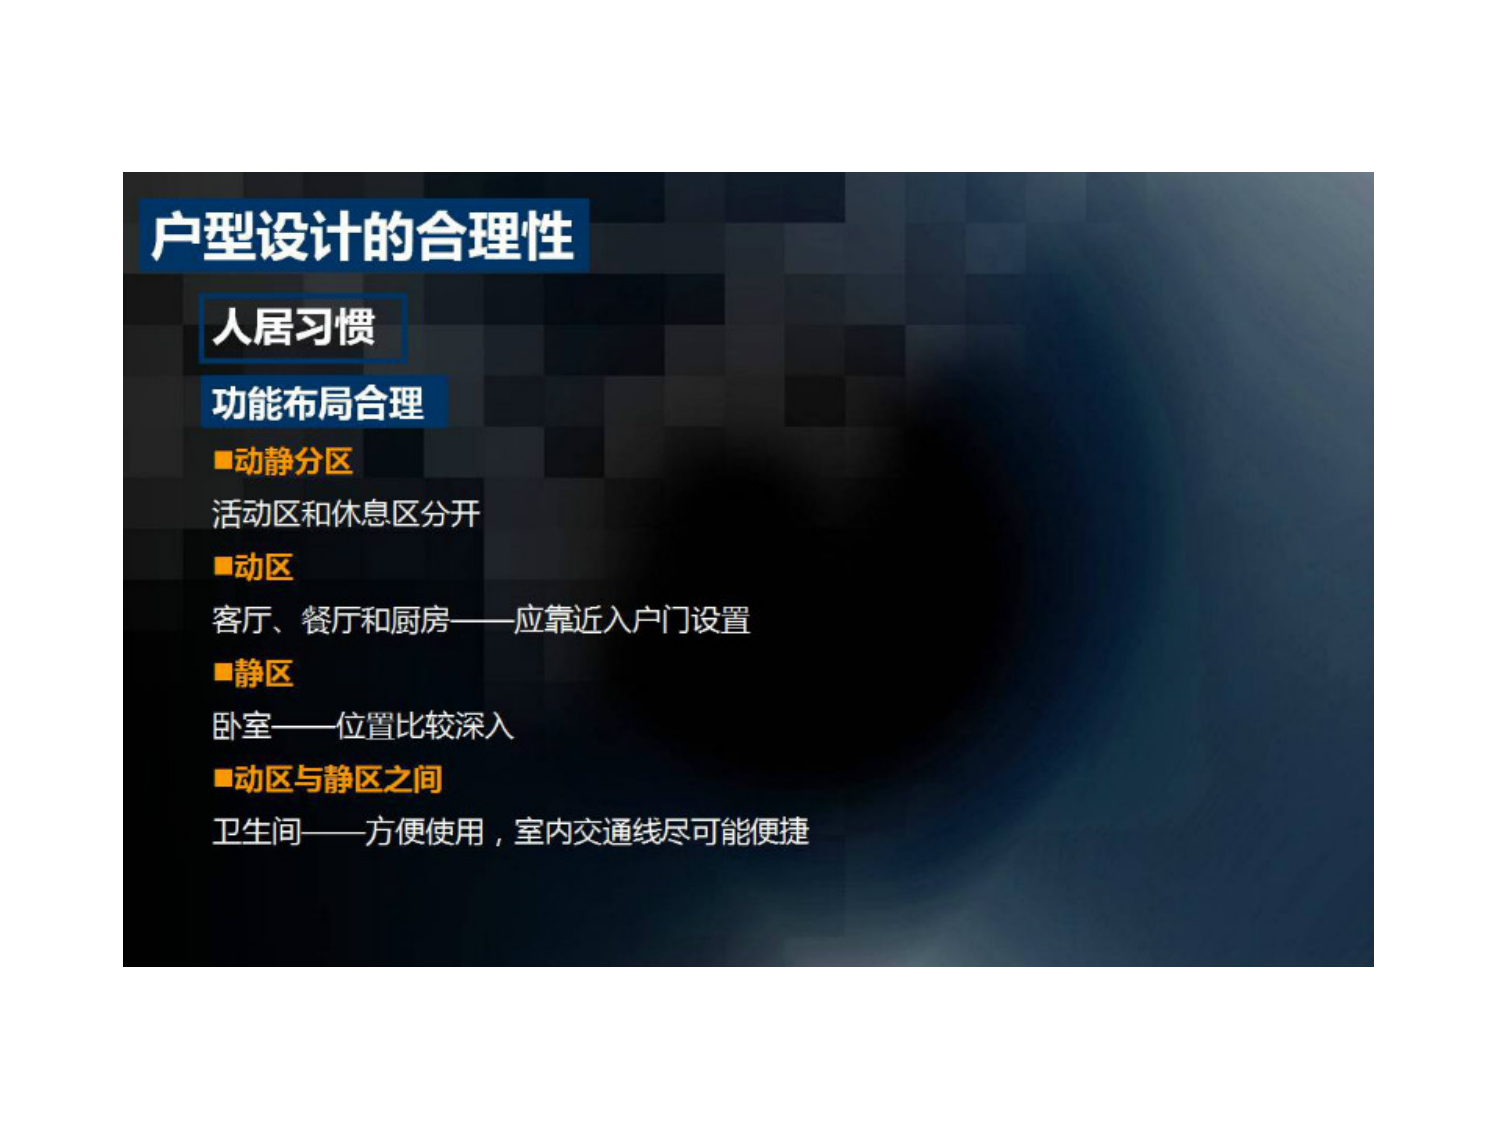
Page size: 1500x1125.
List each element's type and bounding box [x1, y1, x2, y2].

picture [123, 172, 1375, 967]
